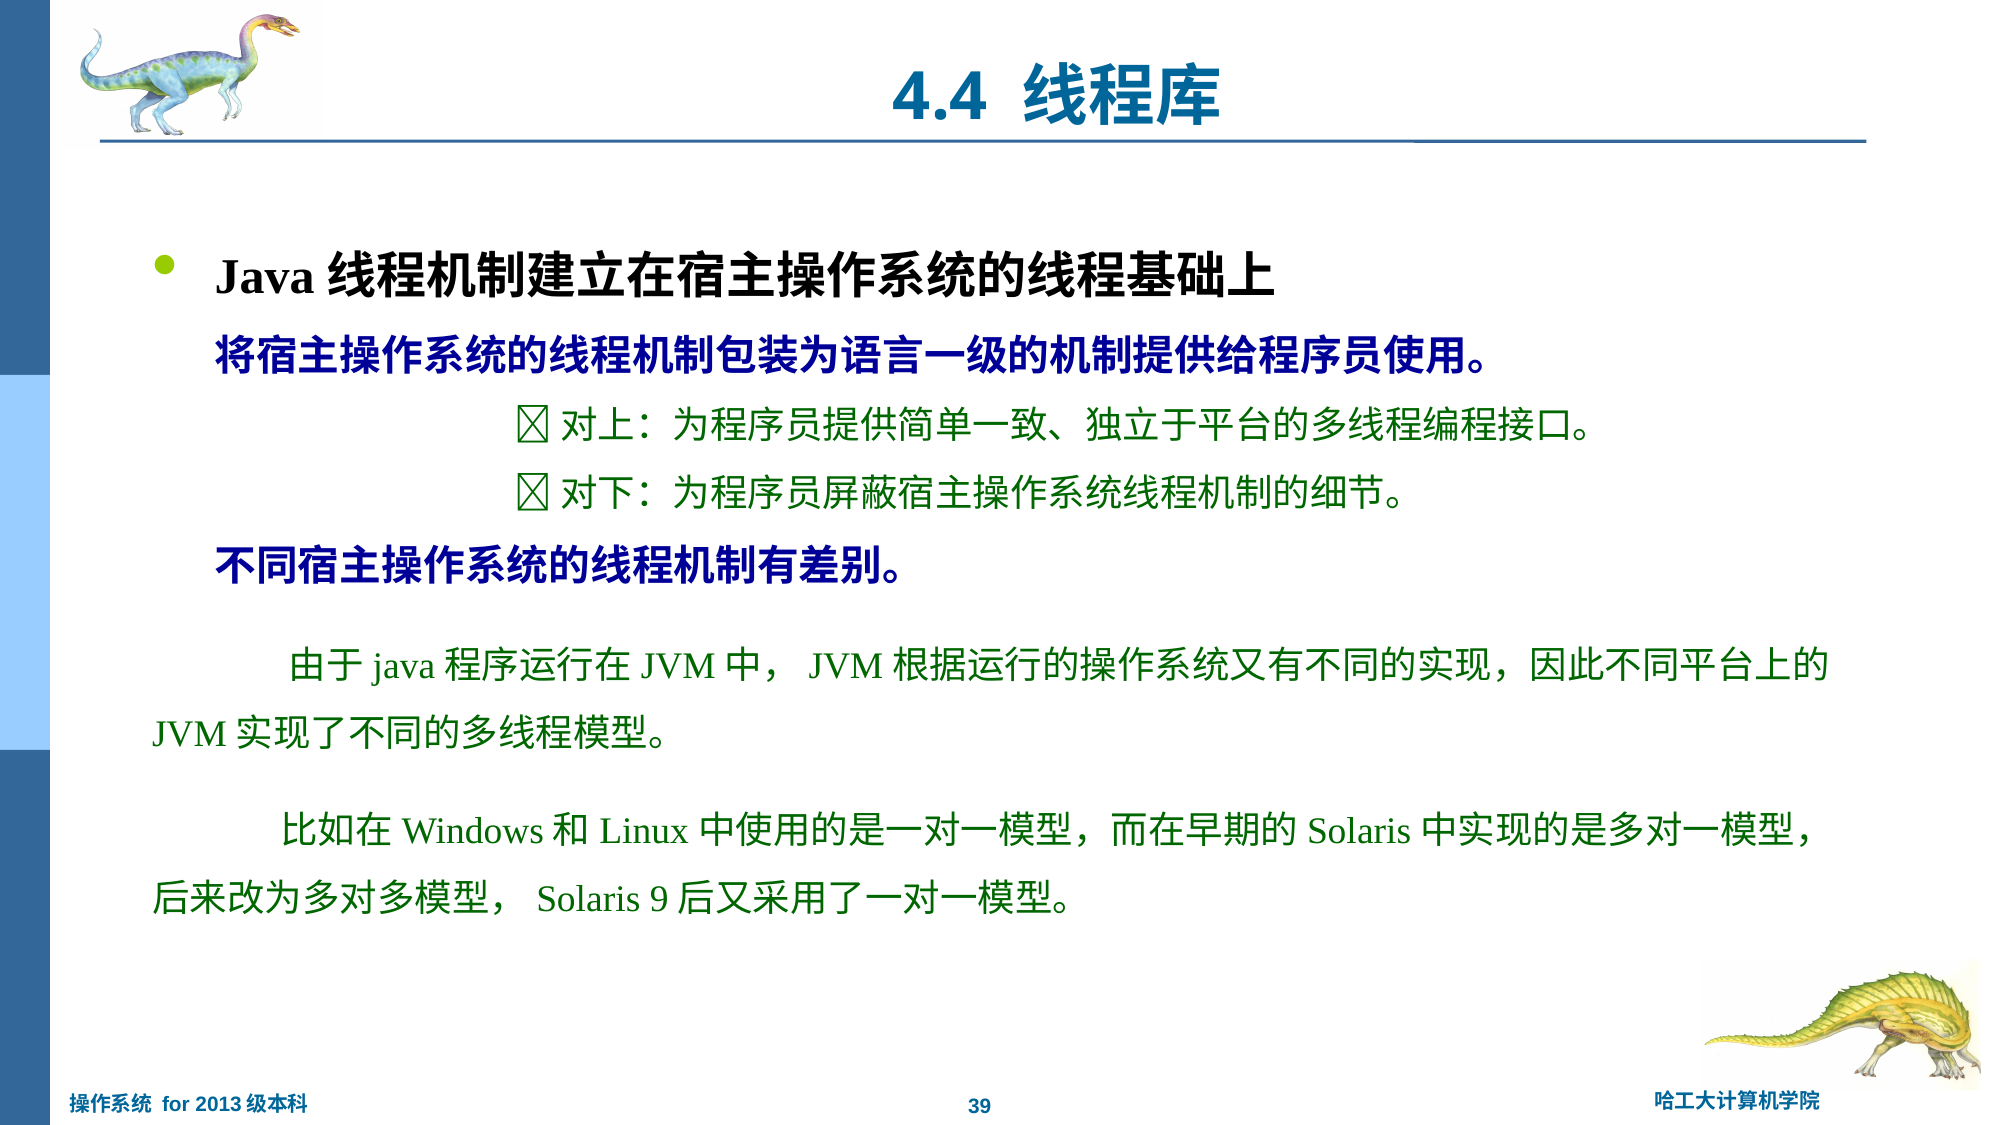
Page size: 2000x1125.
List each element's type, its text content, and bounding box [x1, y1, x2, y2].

text_box 4.4 线程库 [359, 45, 1755, 141]
text_box Java线程机制建立在宿主操作系统的线程基础上 将宿主操作系统的线程机制包装为语言一级的机制提供给程序员使用。  对上：为程序员提供简单一致、独立于平台的多线程编程接口。  对下：为程序员屏蔽宿主操作系统线程机制的细节。 不同宿主操作系统的线程机制有差别。 由于java程序运行在JVM中，JVM根据运行的操作系统又有不同的实现，因此不同平台上的JVM实现了不同的多线程模型。 比如在Windows和Linux中使用的是一对一模型，而在早期的Solaris中实现的是多对一模型，后来改为多对多模型，Solaris 9后又采用了一对一模型。 [137, 206, 1856, 927]
picture [62, 0, 324, 149]
picture [1700, 959, 1981, 1090]
